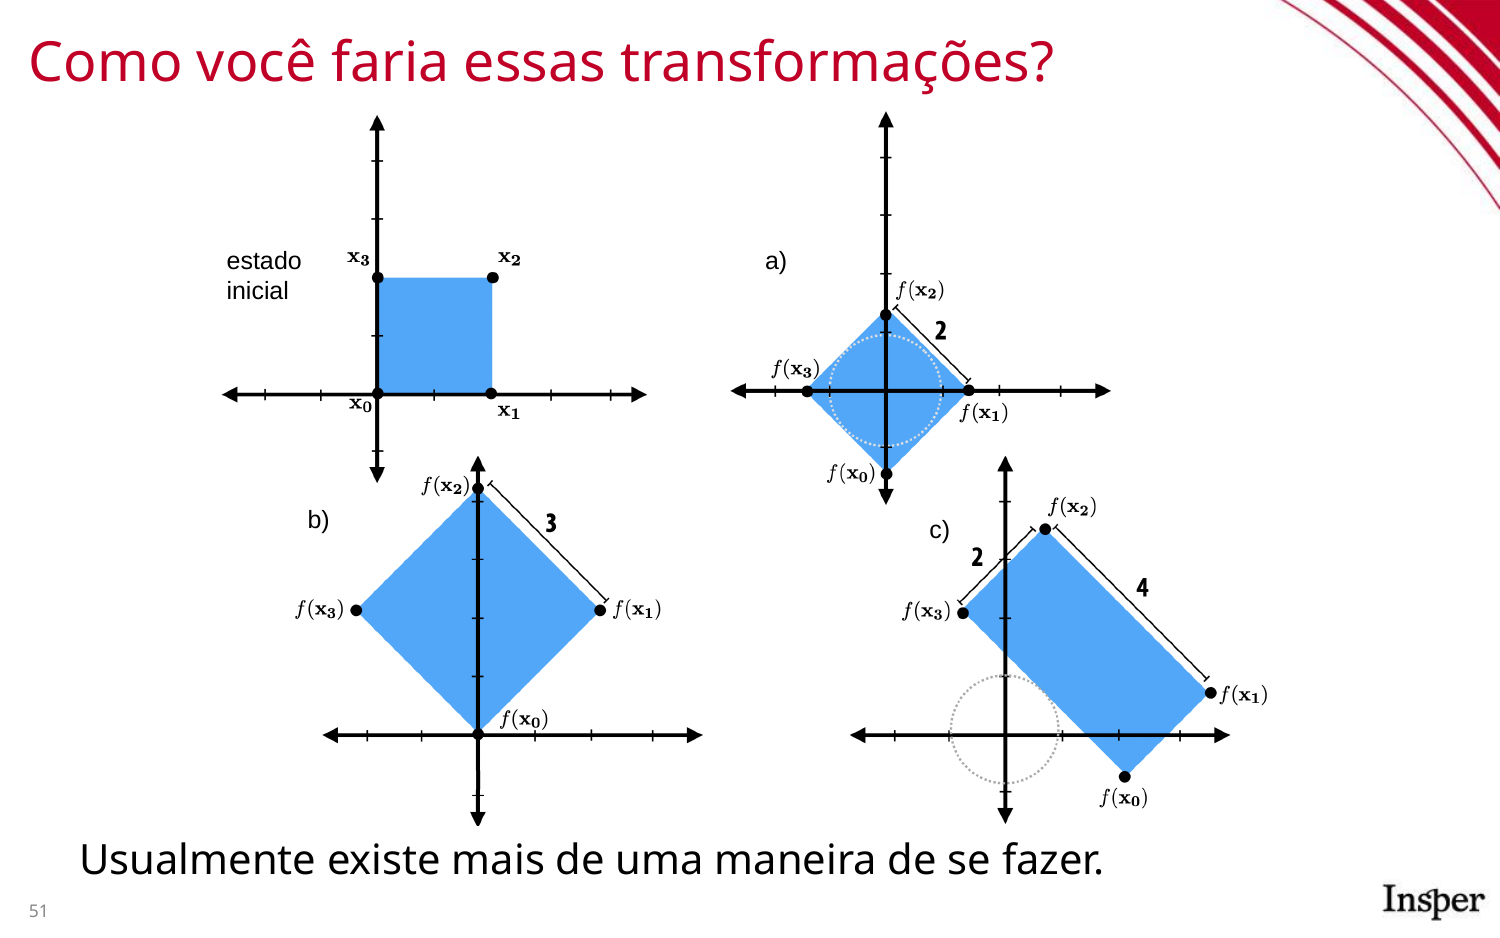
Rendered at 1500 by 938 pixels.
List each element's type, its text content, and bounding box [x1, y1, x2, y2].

list Usualmente existe mais de uma maneira de se fazer. [64, 825, 1447, 910]
picture [217, 0, 1500, 938]
title Como você faria essas transformações? [13, 18, 1397, 104]
slide_number 51 [0, 887, 78, 938]
